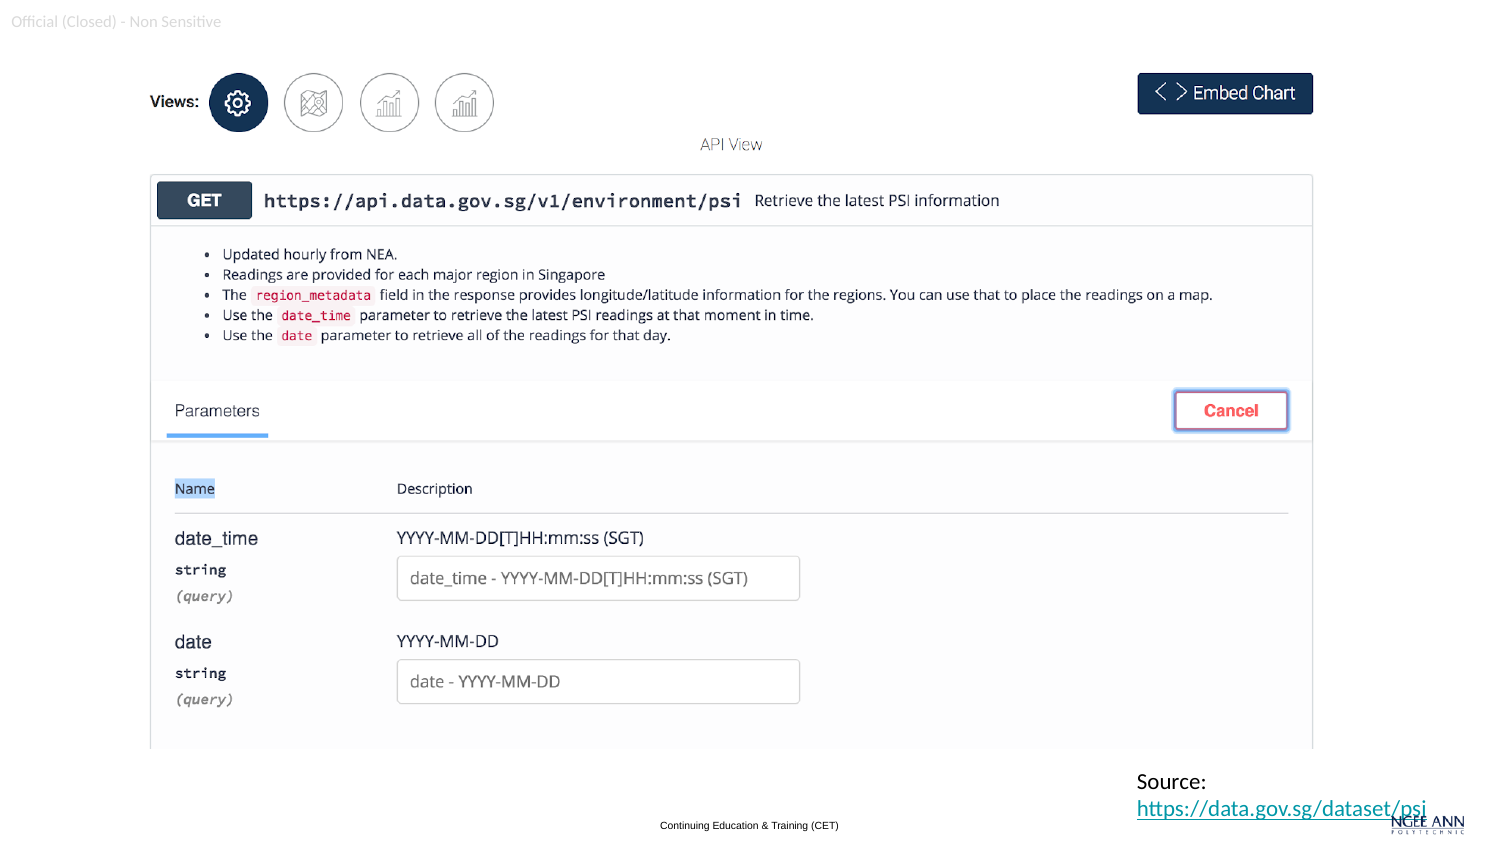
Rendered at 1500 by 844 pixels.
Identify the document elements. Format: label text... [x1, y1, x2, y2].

text_box Continuing Education & Training (CET) [602, 813, 898, 839]
text_box Official (Closed) - Non Sensitive [0, 0, 244, 35]
picture [121, 50, 1334, 749]
text_box Source: https://data.gov.sg/dataset/psi [1125, 760, 1500, 844]
picture [1383, 811, 1471, 839]
